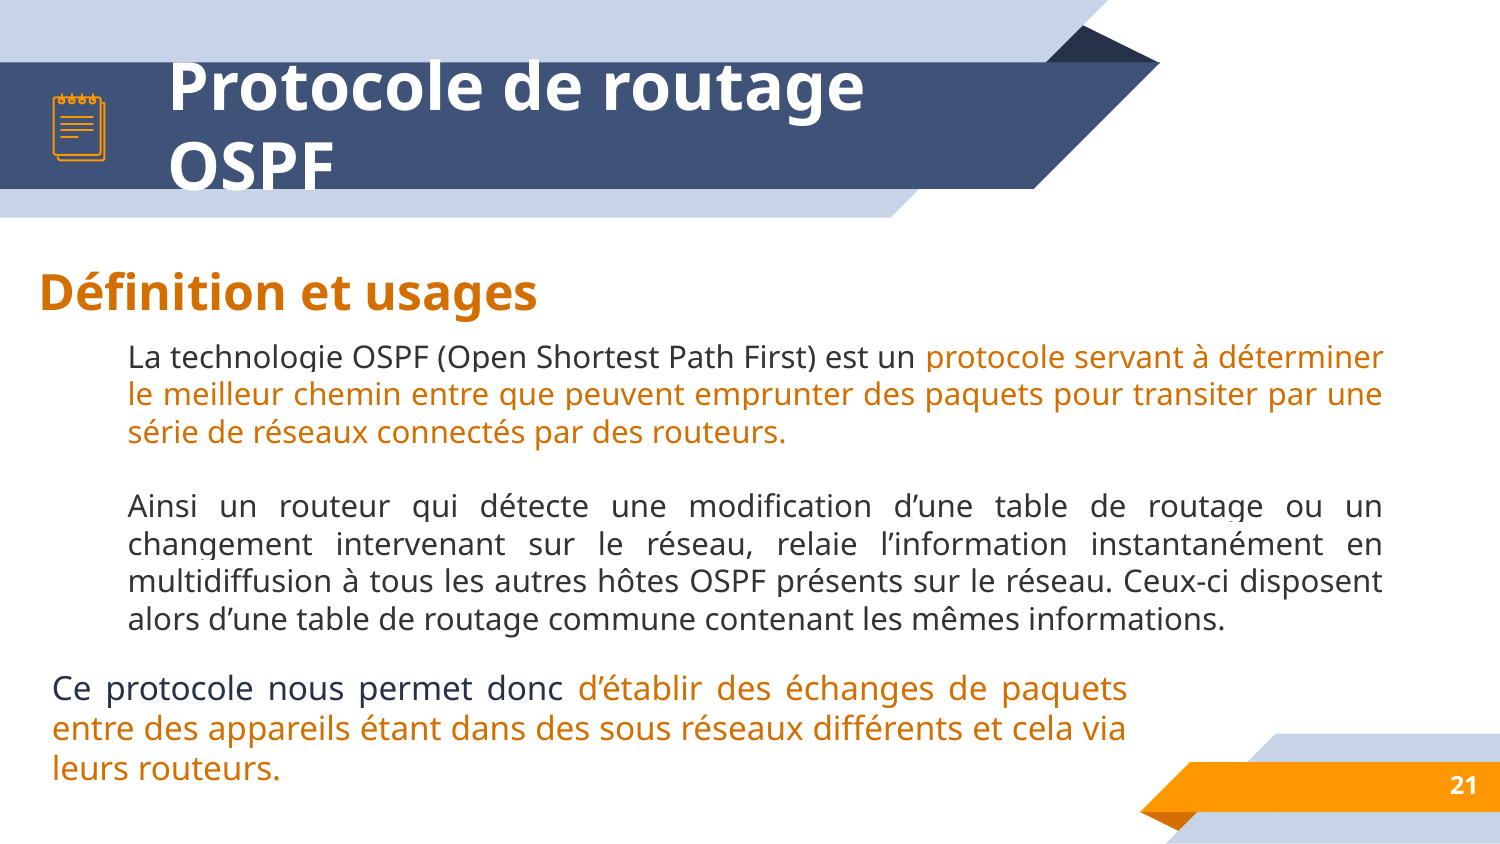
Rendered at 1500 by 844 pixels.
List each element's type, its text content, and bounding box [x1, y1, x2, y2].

title Protocole de routage OSPF [152, 61, 1016, 187]
text_box Ce protocole nous permet donc d’établir des échanges de paquets entre des appareils étant dans des sous réseaux différents et cela via leurs routeurs. [24, 665, 1144, 789]
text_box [53, 93, 105, 161]
text_box La technologie OSPF (Open Shortest Path First) est un protocole servant à déterminer le meilleur chemin entre que peuvent emprunter des paquets pour transiter par une série de réseaux connectés par des routeurs. Ainsi un routeur qui détecte une modification d’une table de routage ou un changement intervenant sur le réseau, relaie l’information instantanément en multidiffusion à tous les autres hôtes OSPF présents sur le réseau. Ceux-ci disposent alors d’une table de routage commune contenant les mêmes informations. [100, 323, 1400, 650]
text_box Définition et usages [10, 234, 770, 316]
slide_number ‹#› [1249, 760, 1494, 813]
